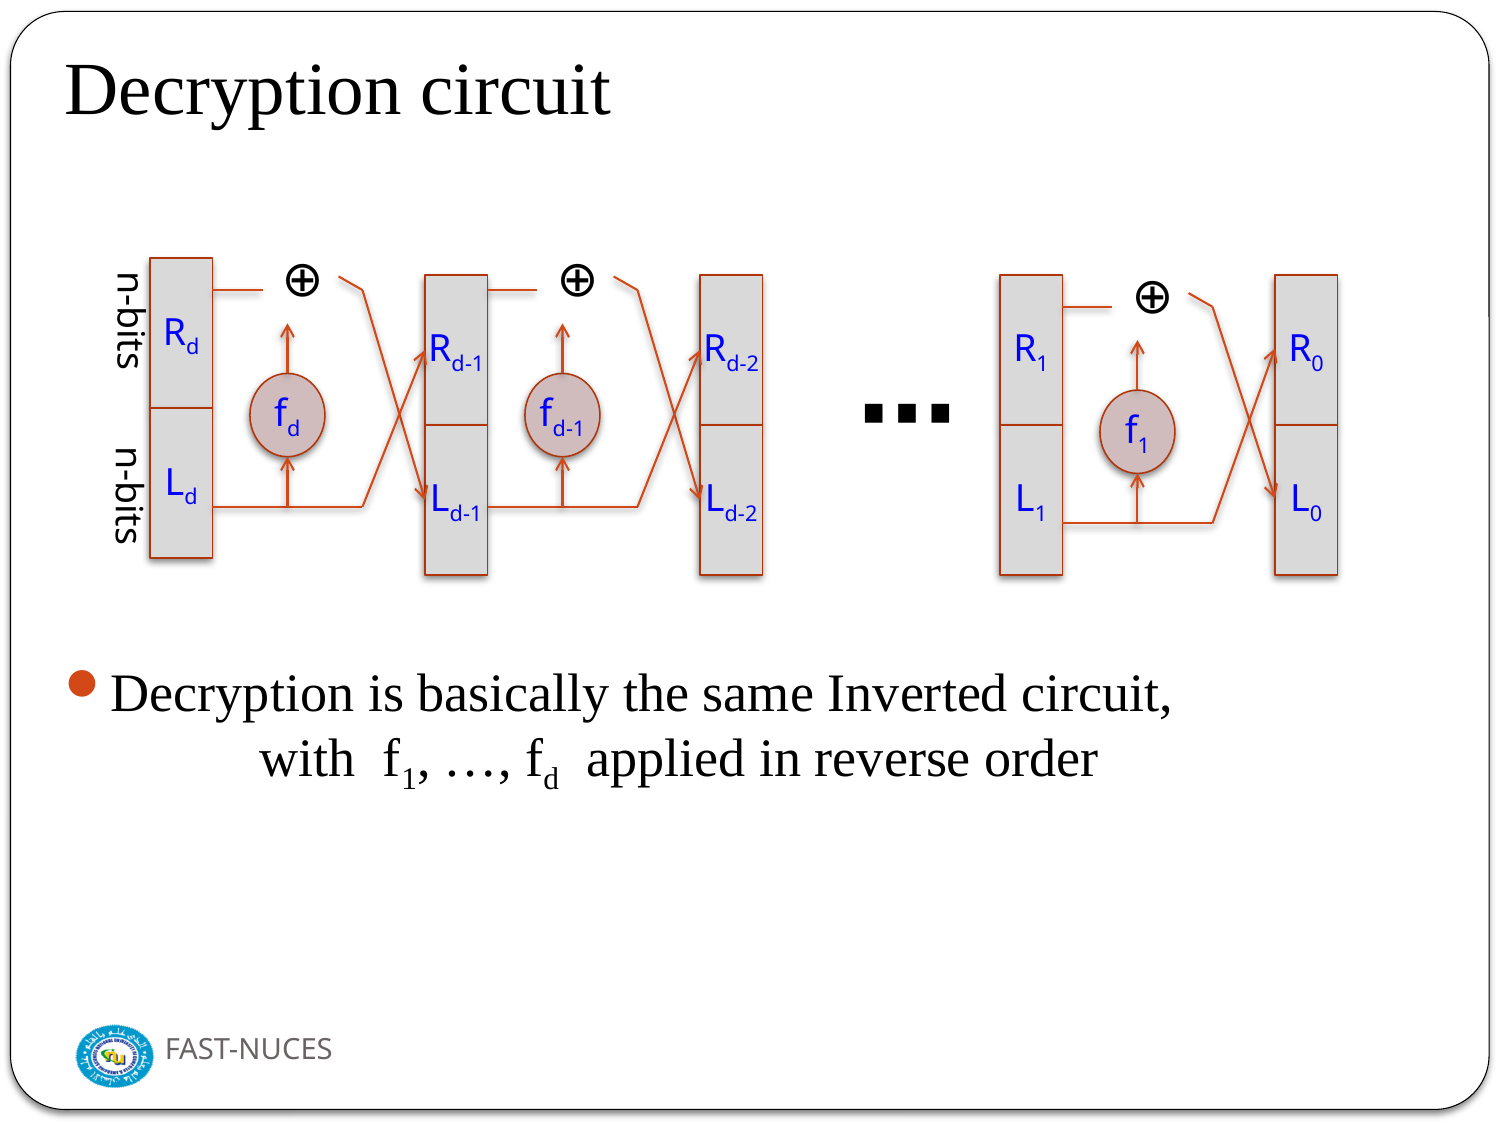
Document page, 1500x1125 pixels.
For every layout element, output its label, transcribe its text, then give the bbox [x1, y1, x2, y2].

picture [123, 1060, 154, 1088]
footer FAST-NUCES [150, 1012, 800, 1088]
picture [74, 1024, 154, 1088]
list Decryption is basically the same Inverted circuit, with f1, …, fd applied in reverse order [50, 650, 1450, 838]
picture [91, 1038, 138, 1075]
title Decryption circuit [50, 37, 1325, 145]
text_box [99, 238, 1338, 576]
